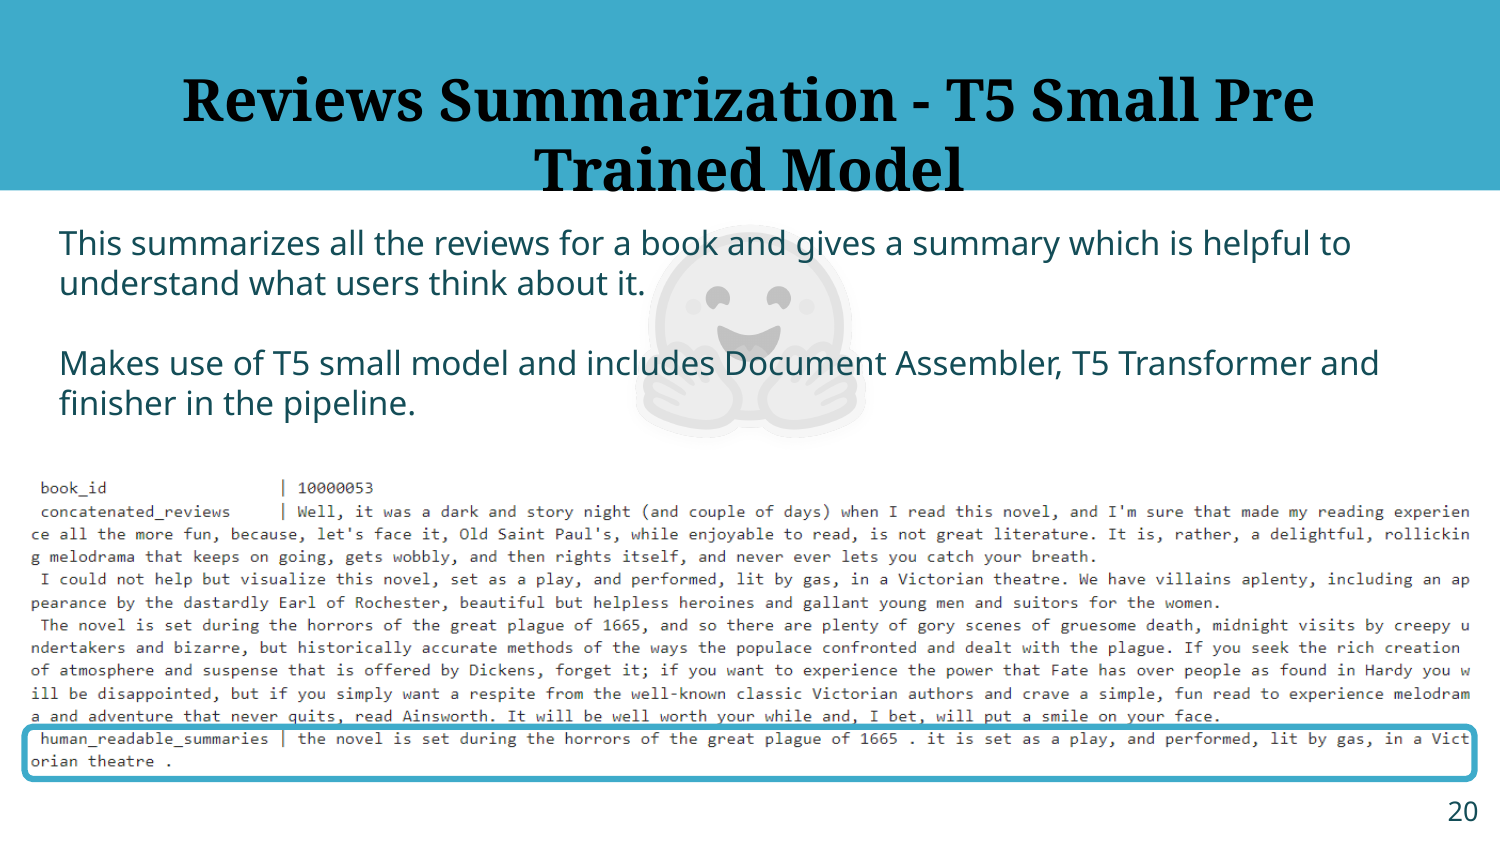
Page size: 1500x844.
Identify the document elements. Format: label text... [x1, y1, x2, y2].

slide_number ‹#› [1403, 779, 1494, 844]
title Reviews Summarization - T5 Small Pre Trained Model [44, 48, 1456, 143]
text_box This summarizes all the reviews for a book and gives a summary which is helpful to understand what users think about it. Makes use of T5 small model and includes Document Assembler, T5 Transformer and finisher in the pipeline. [44, 207, 602, 456]
text_box This summarizes all the reviews for a book and gives a summary which is helpful to understand what users think about it. Makes use of T5 small model and includes Document Assembler, T5 Transformer and finisher in the pipeline. [896, 207, 1455, 456]
picture [24, 189, 1475, 775]
